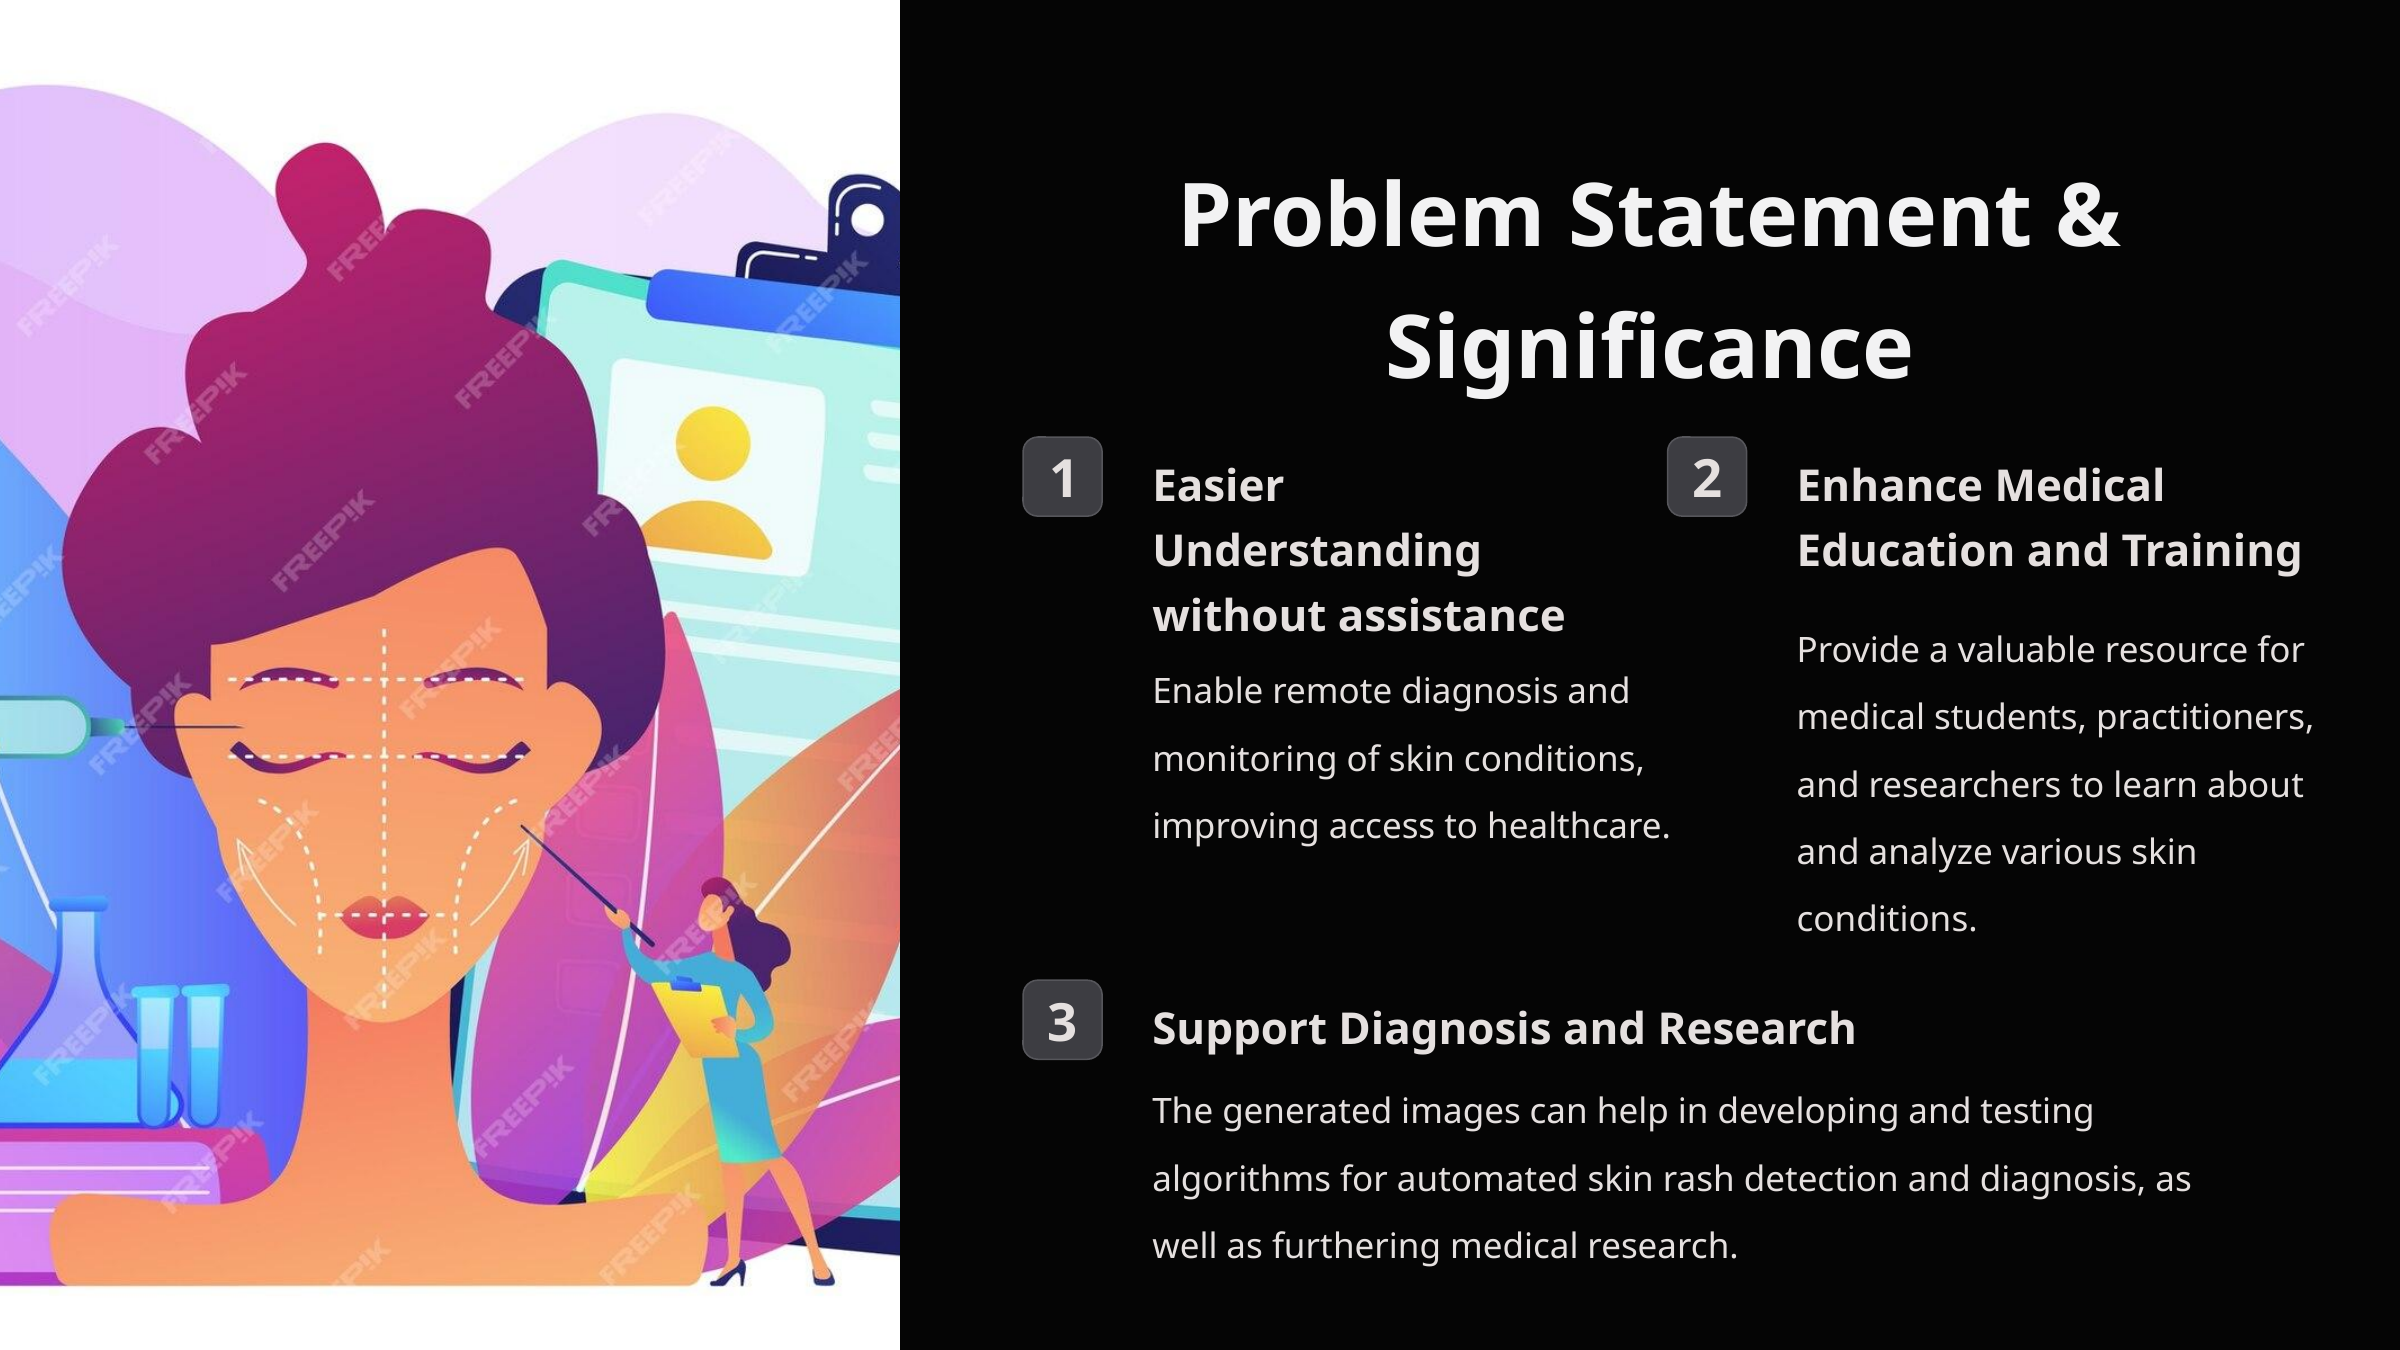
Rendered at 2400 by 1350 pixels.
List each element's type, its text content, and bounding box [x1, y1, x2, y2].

text_box The generated images can help in developing and testing algorithms for automated skin rash detection and diagnosis, as well as furthering medical research. [1137, 1056, 2277, 1225]
text_box 2 [1662, 436, 1752, 503]
text_box Provide a valuable resource for medical students, practitioners, and researchers to learn about and analyze various skin conditions. [1781, 594, 2392, 919]
text_box Enhance Medical Education and Training [1781, 437, 2353, 568]
text_box [902, 0, 2400, 1350]
text_box Easier Understanding without assistance [1137, 437, 1629, 580]
text_box Enable remote diagnosis and monitoring of skin conditions, improving access to healthcare. [1137, 636, 1747, 901]
picture [0, 0, 901, 1350]
text_box [1023, 437, 1103, 517]
text_box 1 [1034, 437, 1078, 490]
text_box 3 [1028, 981, 1097, 1034]
text_box Problem Statement & Significance [1023, 125, 2277, 345]
text_box [1667, 503, 1747, 517]
text_box Support Diagnosis and Research [1137, 980, 2186, 1036]
text_box [1023, 983, 1103, 1060]
